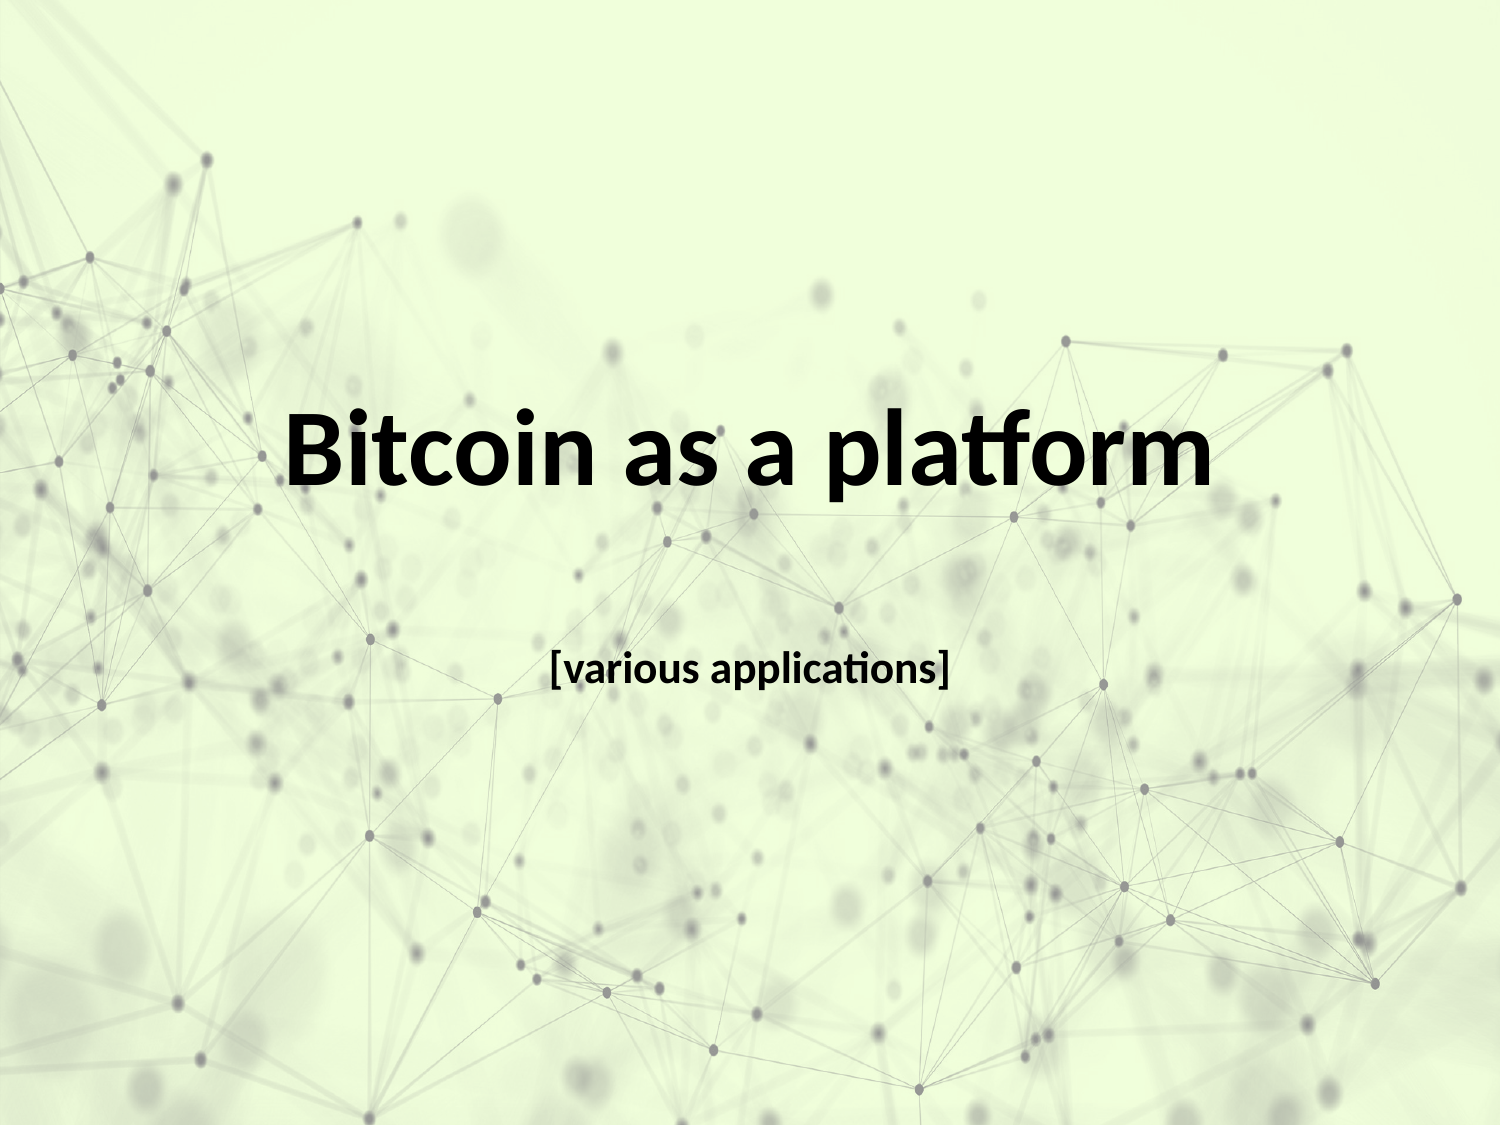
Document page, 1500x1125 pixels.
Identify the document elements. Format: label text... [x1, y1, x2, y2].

title Bitcoin as a platform [various applications] [112, 149, 1388, 700]
